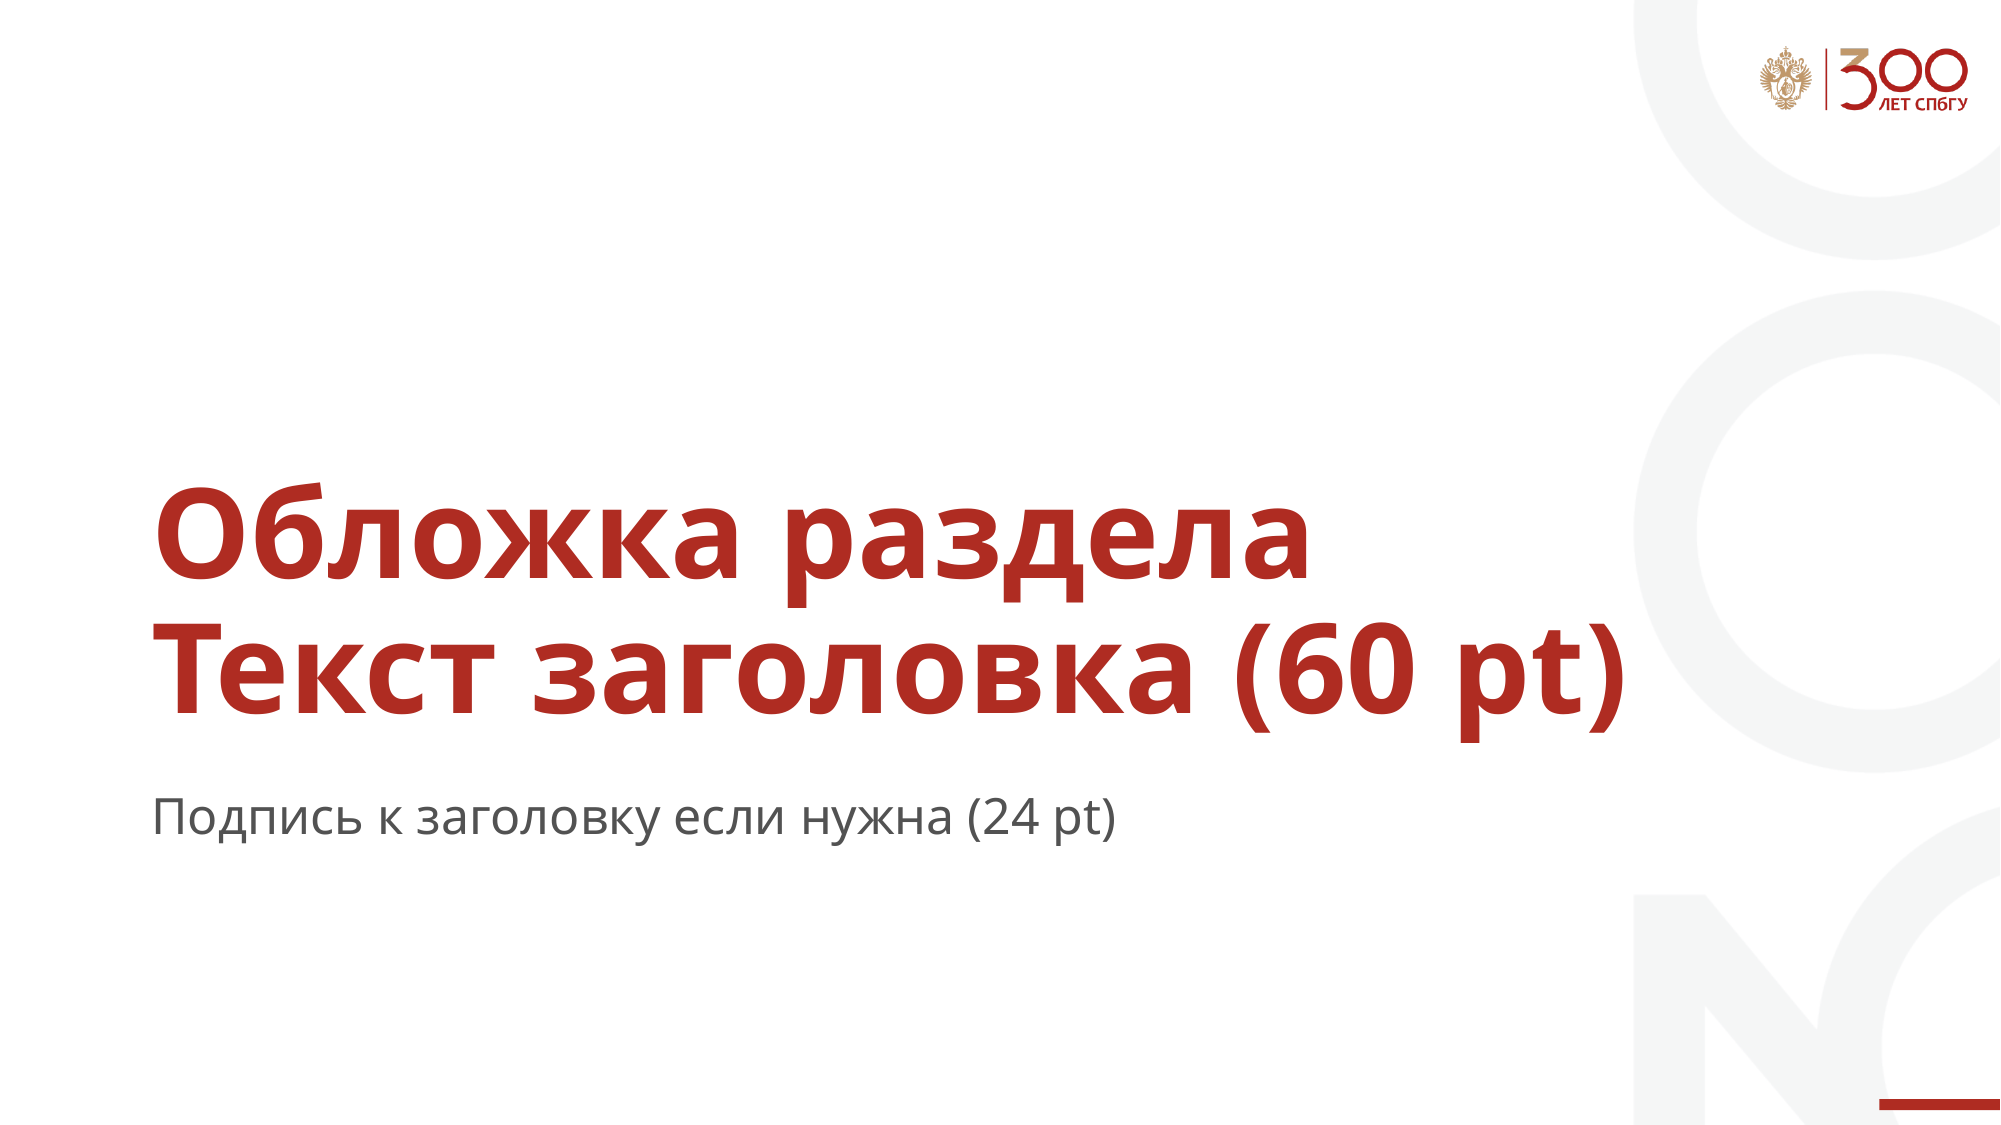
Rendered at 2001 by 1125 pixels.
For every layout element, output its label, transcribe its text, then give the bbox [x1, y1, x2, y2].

picture [1620, 0, 2000, 1125]
list Подпись к заголовку если нужна (24 pt) [136, 784, 1862, 999]
title Обложка раздела Текст заголовка (60 pt) [136, 280, 1862, 749]
